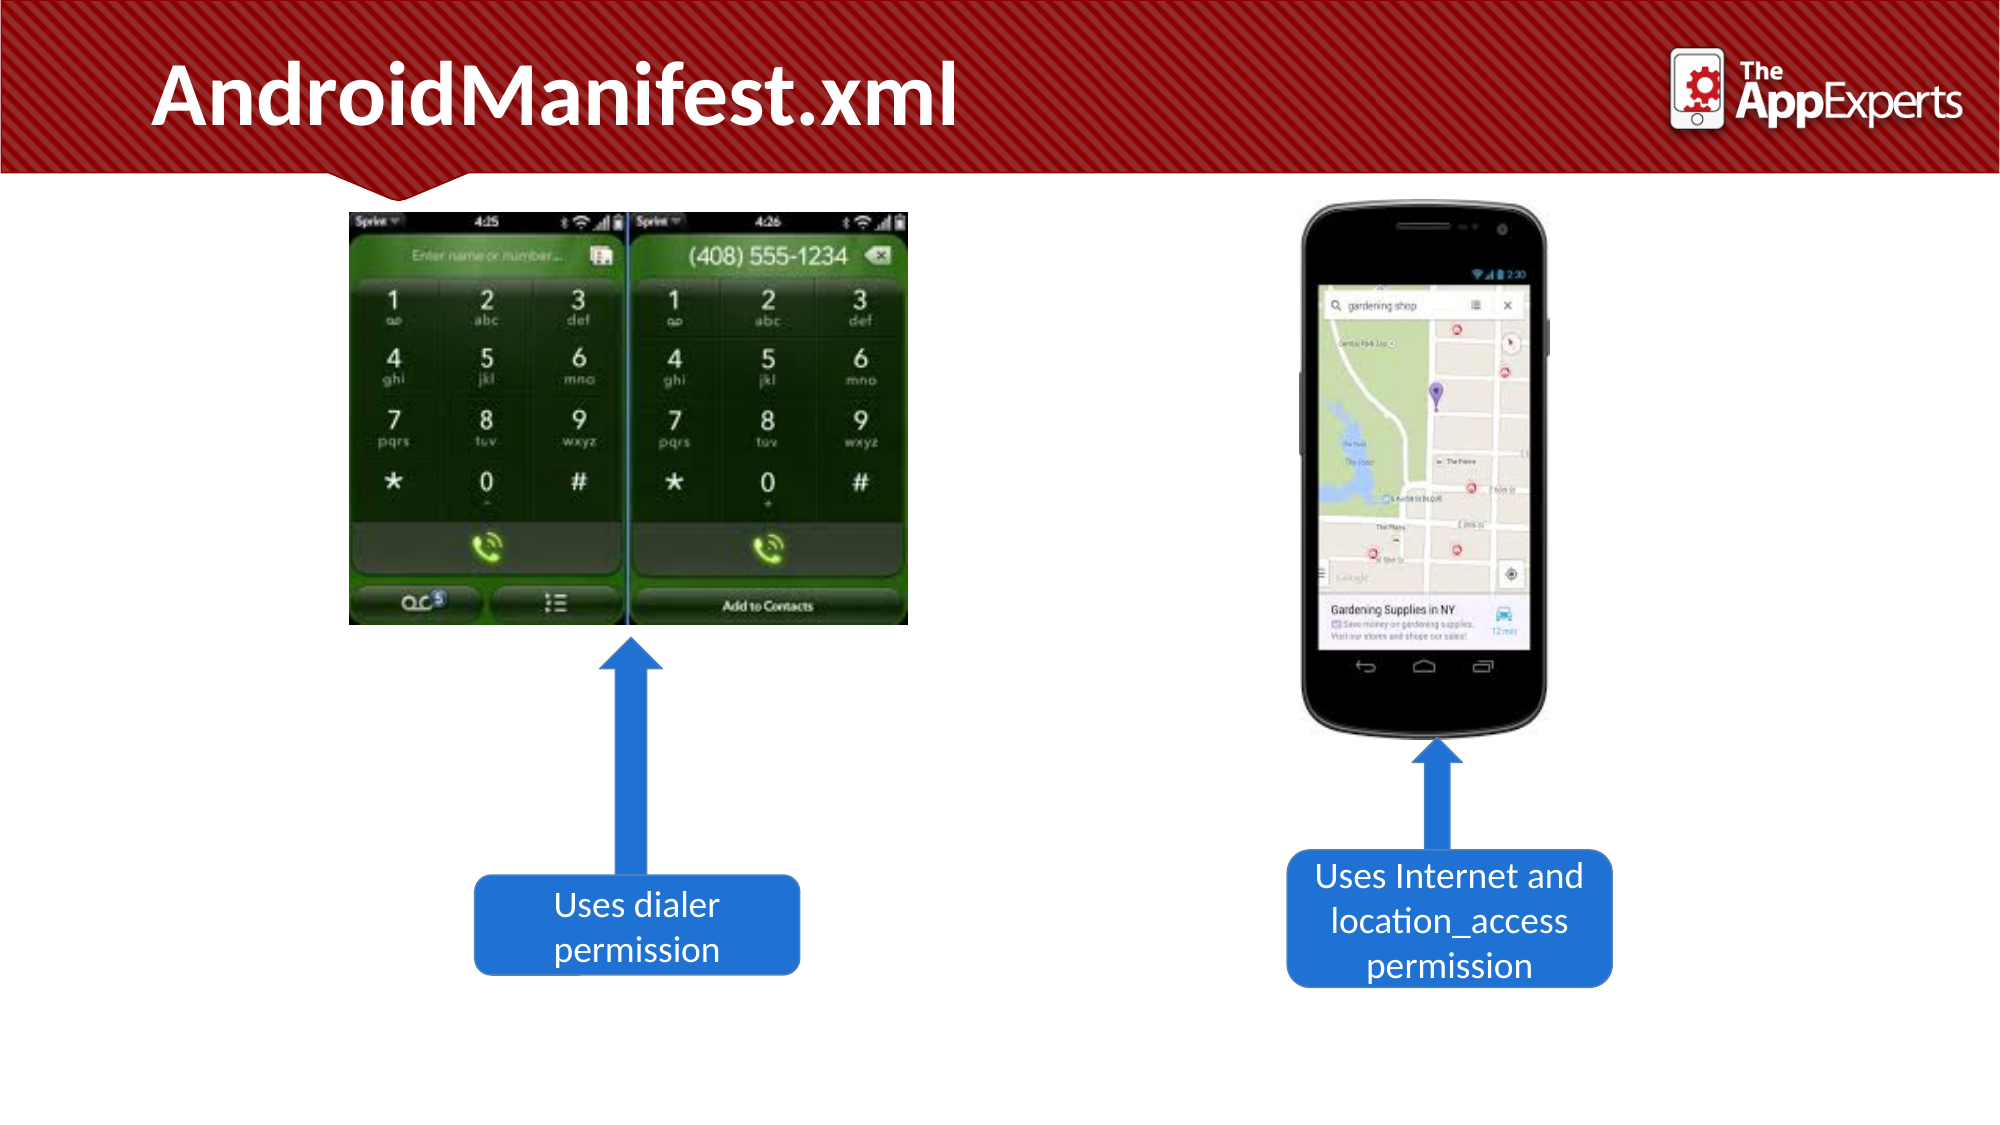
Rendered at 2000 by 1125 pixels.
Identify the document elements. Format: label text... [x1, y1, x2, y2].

text_box AndroidManifest.xml [137, 1, 1844, 177]
text_box [598, 636, 663, 874]
picture [349, 212, 908, 626]
text_box Uses dialer permission [473, 874, 801, 976]
text_box [1411, 740, 1463, 849]
picture [1299, 199, 1550, 740]
picture [1844, 37, 1970, 140]
text_box Uses Internet and location_access permission [1286, 849, 1613, 989]
